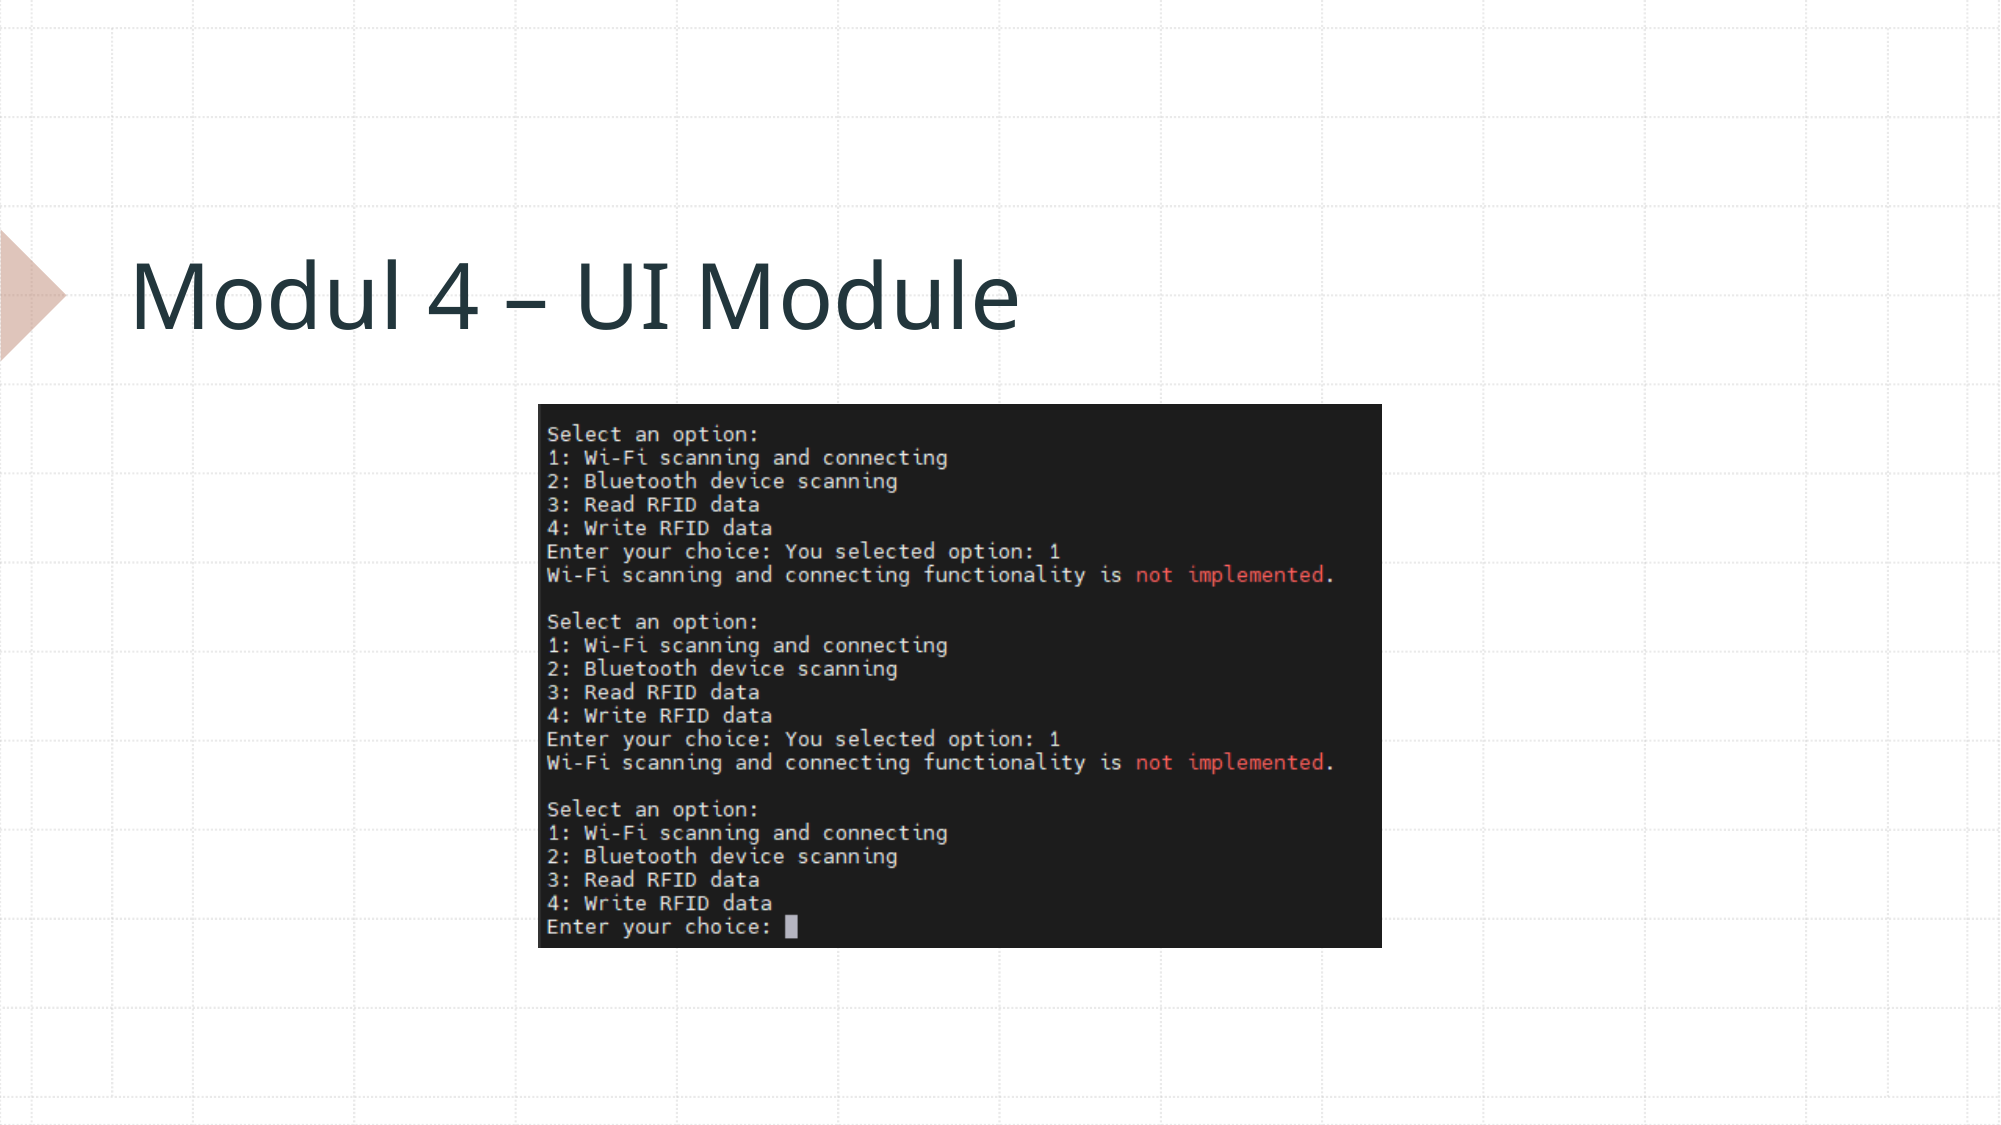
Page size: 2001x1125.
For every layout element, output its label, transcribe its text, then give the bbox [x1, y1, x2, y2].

picture [538, 404, 1382, 948]
title Modul 4 – UI Module [113, 119, 1808, 356]
